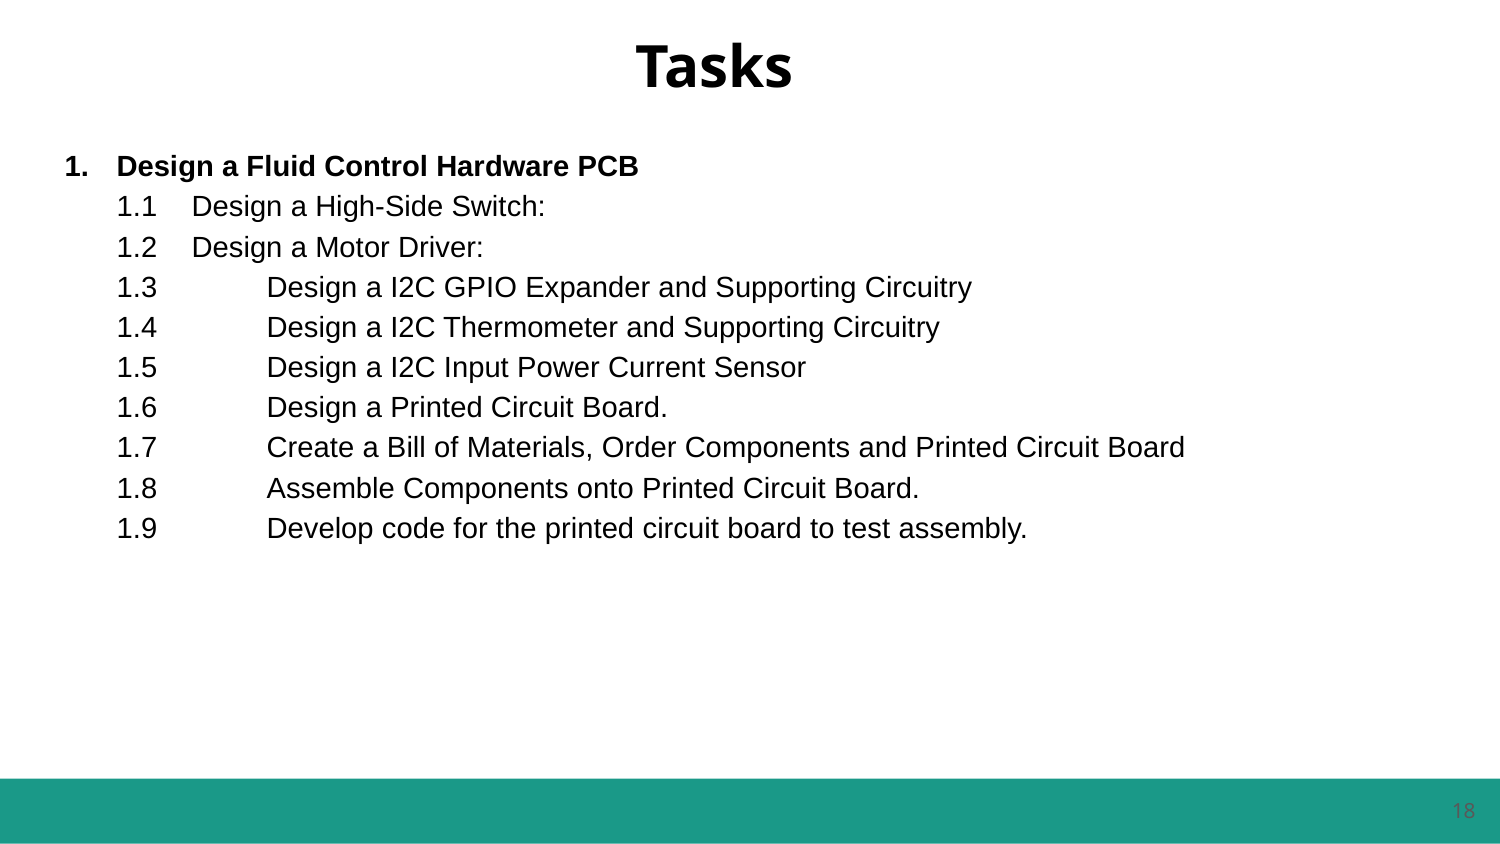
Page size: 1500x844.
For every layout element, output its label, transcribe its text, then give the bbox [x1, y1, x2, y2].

text_box Design a Fluid Control Hardware PCB 1.1 Design a High-Side Switch: 1.2 Design a Motor Driver: 1.3 Design a I2C GPIO Expander and Supporting Circuitry 1.4 Design a I2C Thermometer and Supporting Circuitry 1.5 Design a I2C Input Power Current Sensor 1.6 Design a Printed Circuit Board. 1.7 Create a Bill of Materials, Order Components and Printed Circuit Board 1.8 Assemble Components onto Printed Circuit Board. 1.9 Develop code for the printed circuit board to test assembly. [26, 127, 1418, 753]
title Tasks [430, 13, 1013, 102]
slide_number ‹#› [1400, 779, 1491, 844]
text_box [0, 778, 1500, 844]
